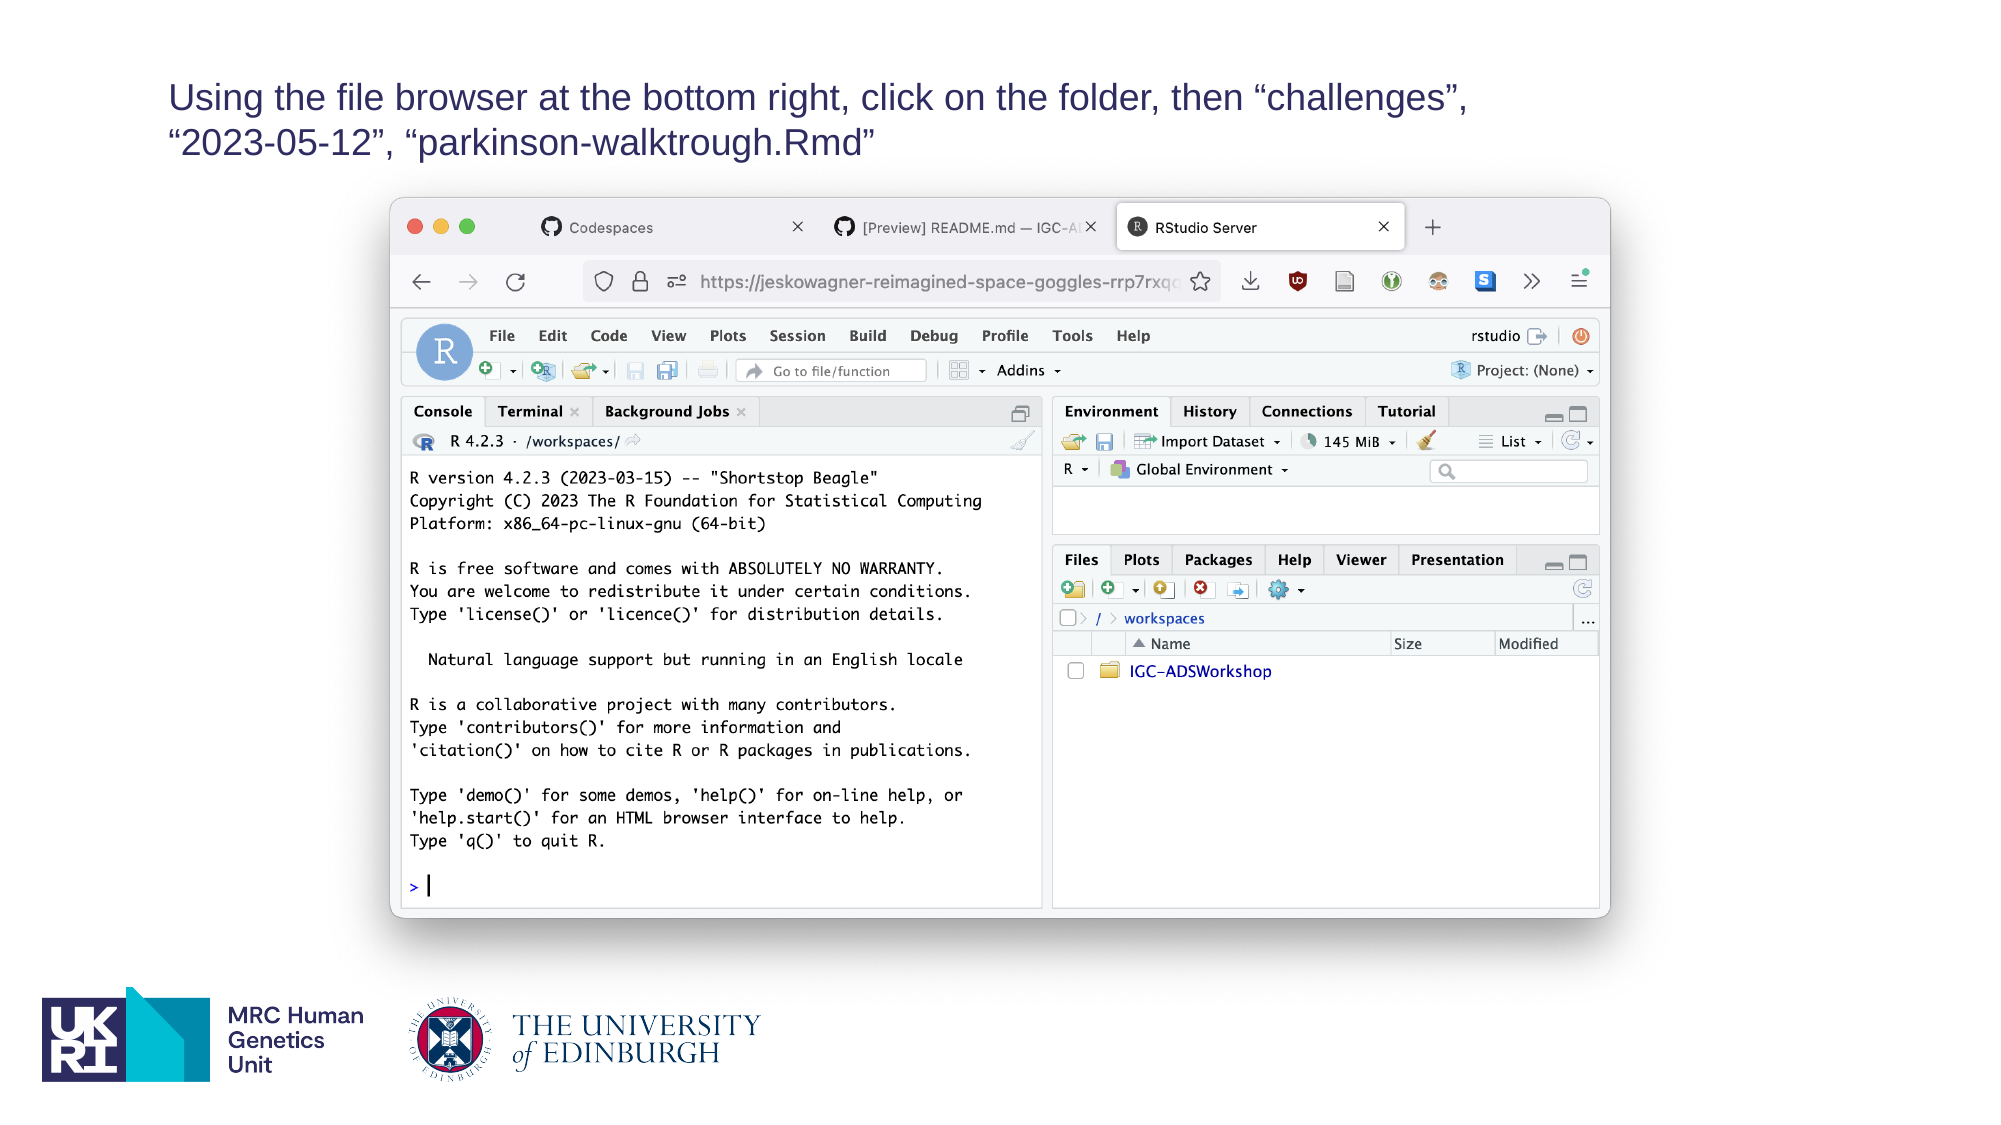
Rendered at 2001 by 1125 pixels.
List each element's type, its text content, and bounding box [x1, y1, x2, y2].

text_box Using the file browser at the bottom right, click on the folder, then “challenges”, “2023-05-12”, “parkinson-walktrough.Rmd” [153, 65, 1577, 171]
picture [42, 148, 1683, 1082]
